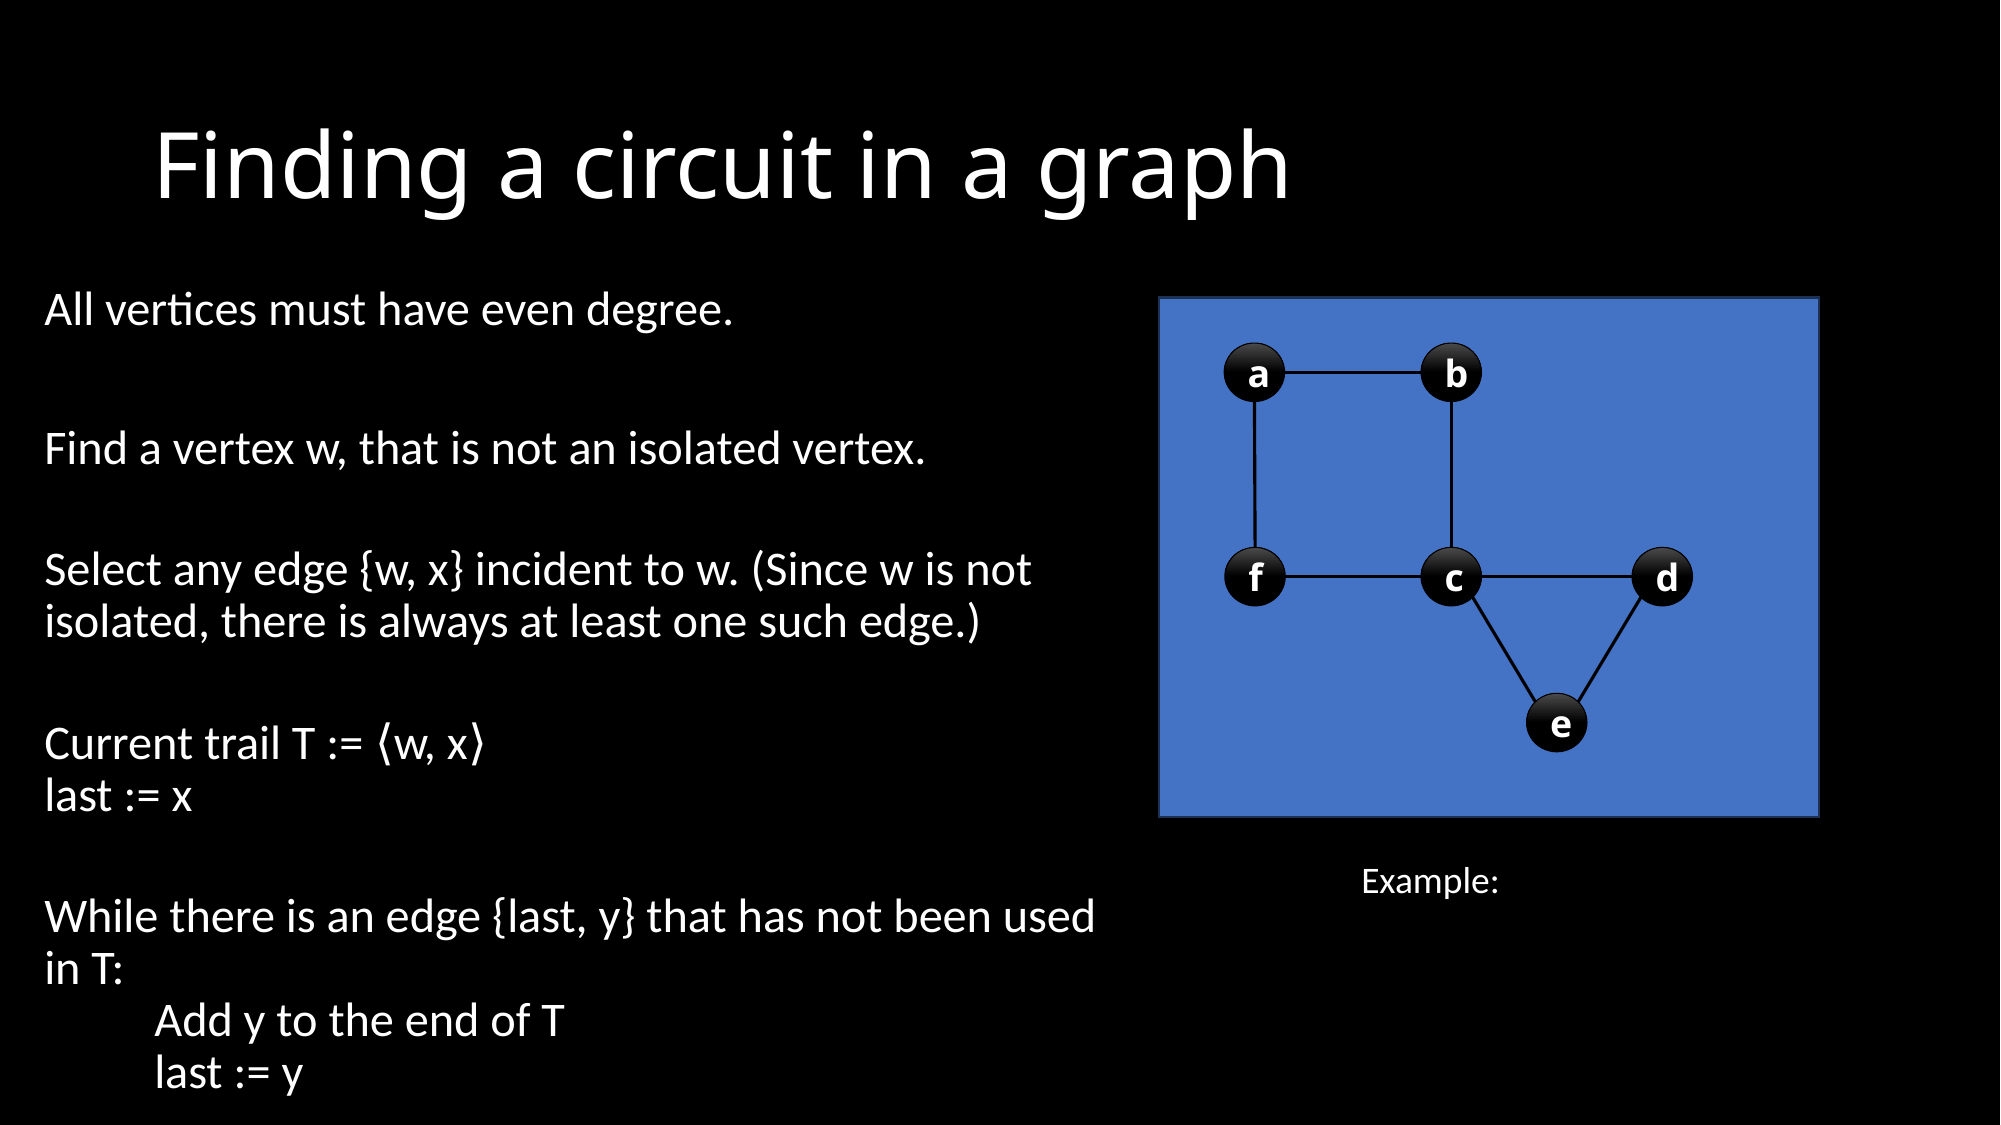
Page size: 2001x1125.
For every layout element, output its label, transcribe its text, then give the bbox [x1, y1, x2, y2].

list All vertices must have even degree. Find a vertex w, that is not an isolated vertex. Select any edge {w, x} incident to w. (Since w is not isolated, there is always at least one such edge.) Current trail T := ⟨w, x⟩ last := x While there is an edge {last, y} that has not been used in T: Add y to the end of T last := y [29, 276, 1121, 1111]
text_box [1158, 296, 1820, 818]
title Finding a circuit in a graph [137, 59, 1863, 278]
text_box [1224, 343, 1693, 752]
